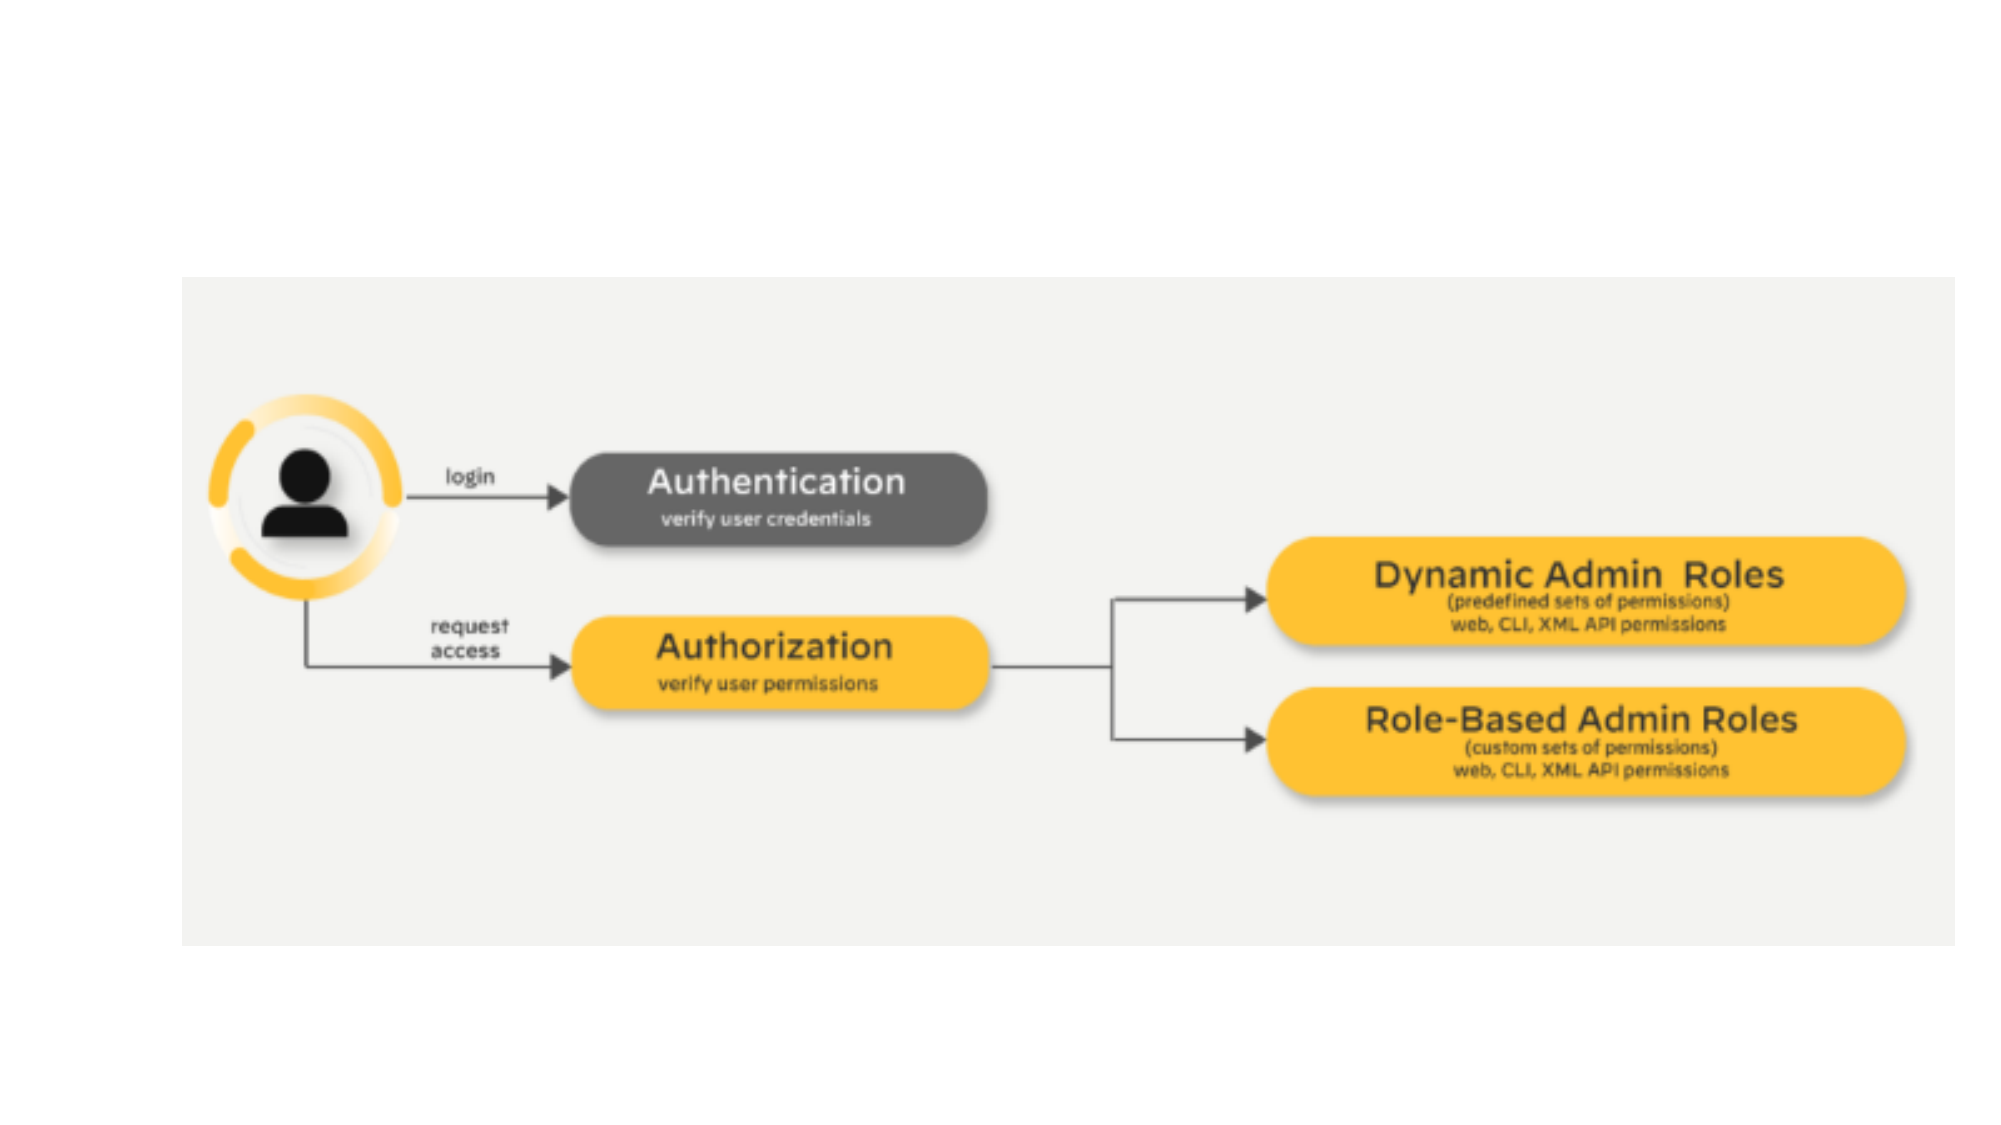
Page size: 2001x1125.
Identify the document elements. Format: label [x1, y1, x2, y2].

list [182, 277, 1955, 946]
